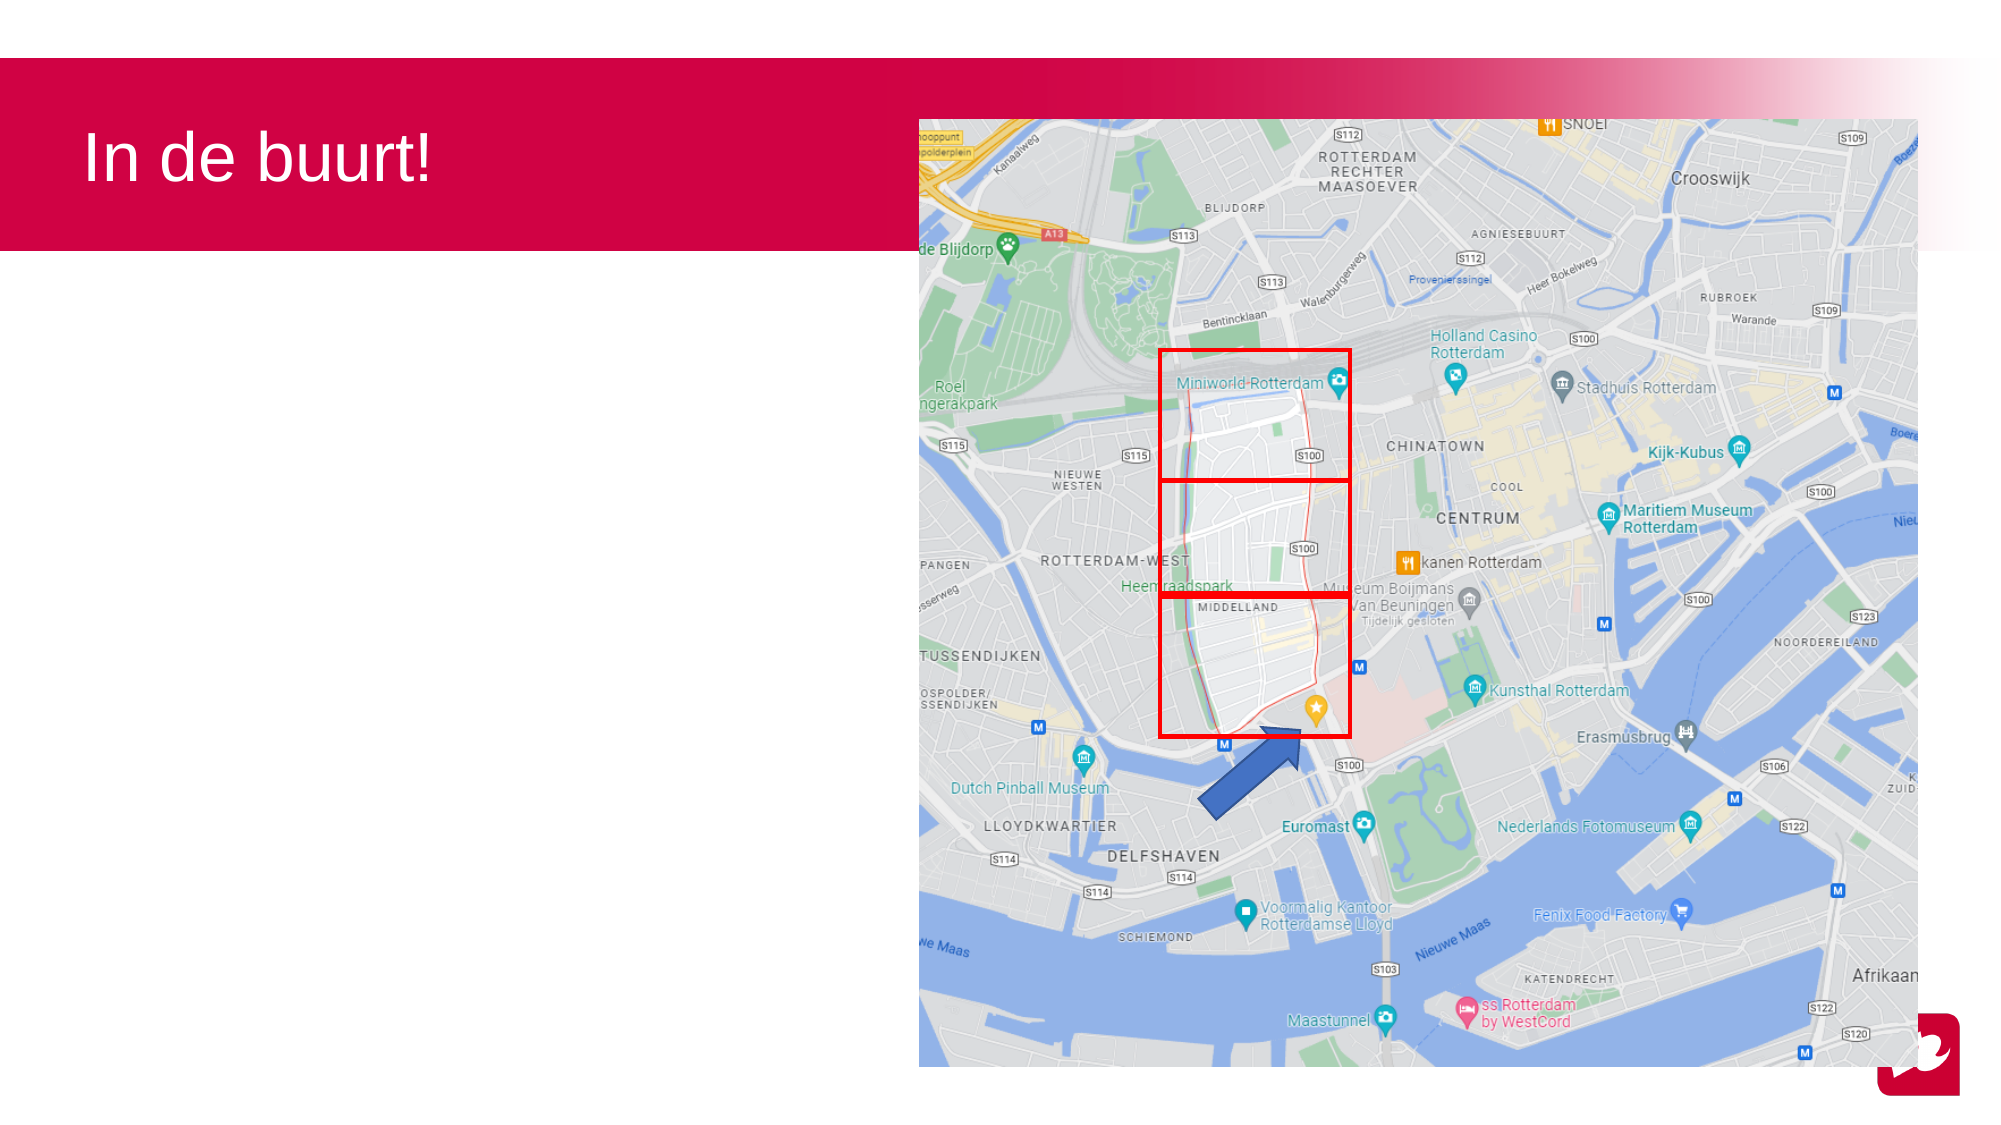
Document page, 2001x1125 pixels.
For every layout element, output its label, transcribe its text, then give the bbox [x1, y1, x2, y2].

picture [0, 58, 2000, 1096]
title In de buurt! [82, 97, 1828, 210]
